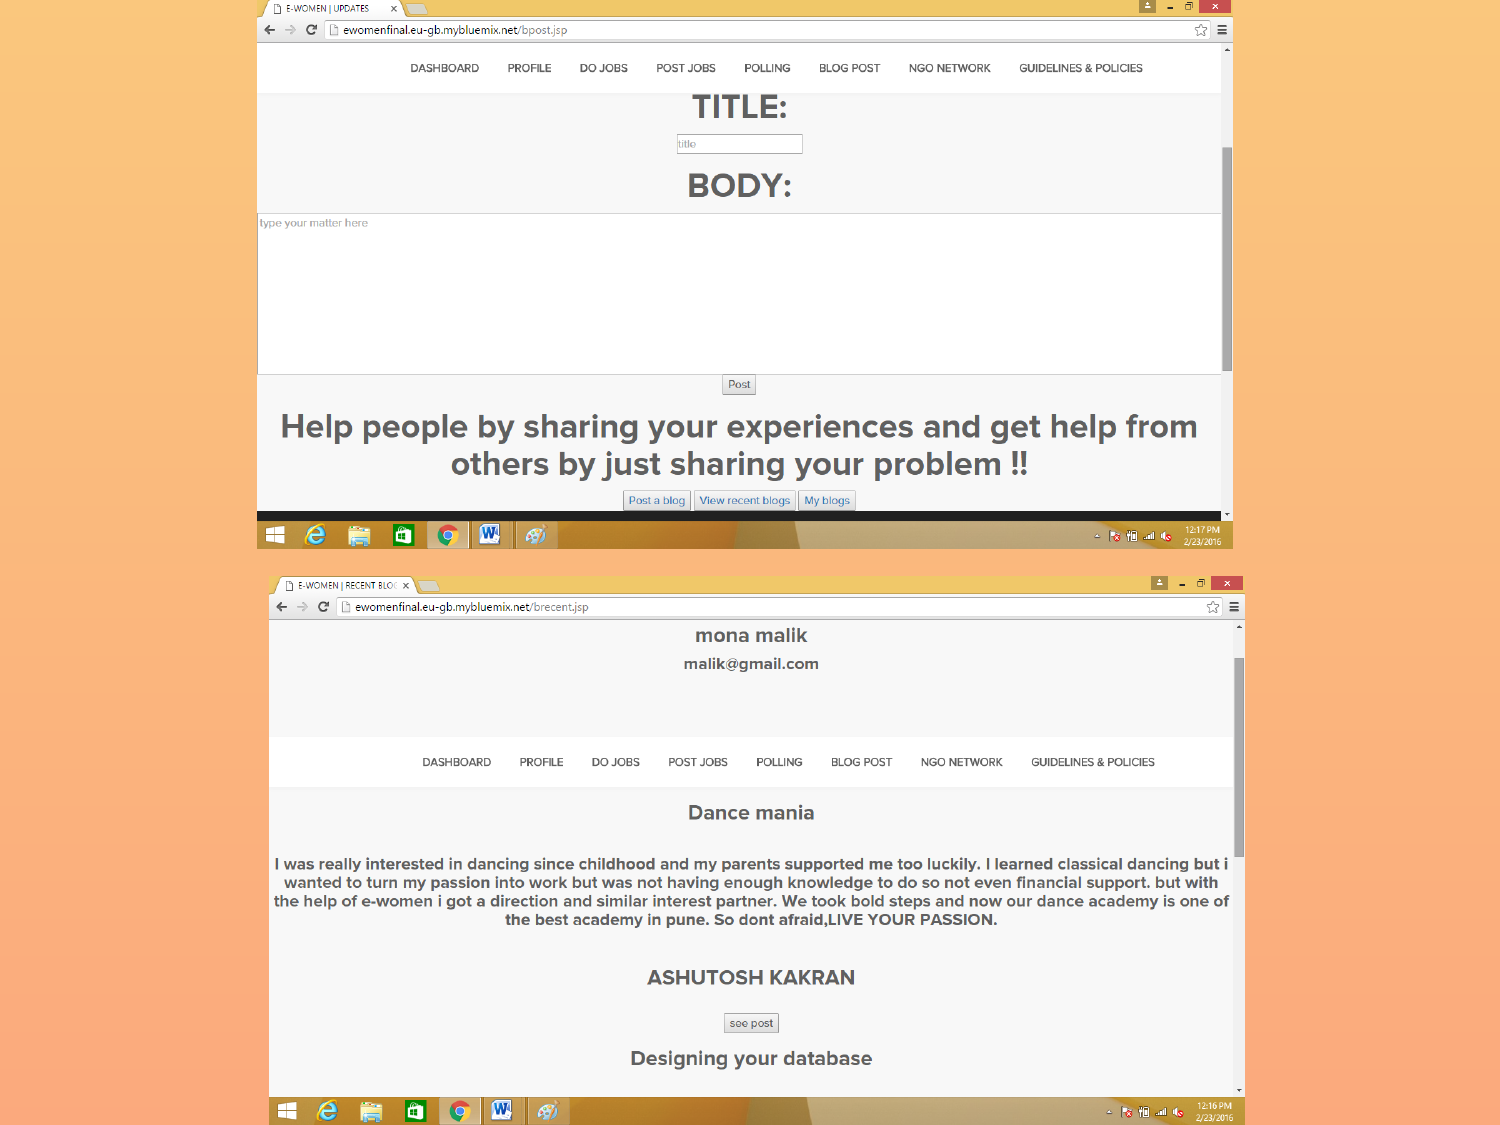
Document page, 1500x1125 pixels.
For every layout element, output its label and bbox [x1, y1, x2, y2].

picture [269, 576, 1245, 1125]
picture [257, 0, 1233, 549]
